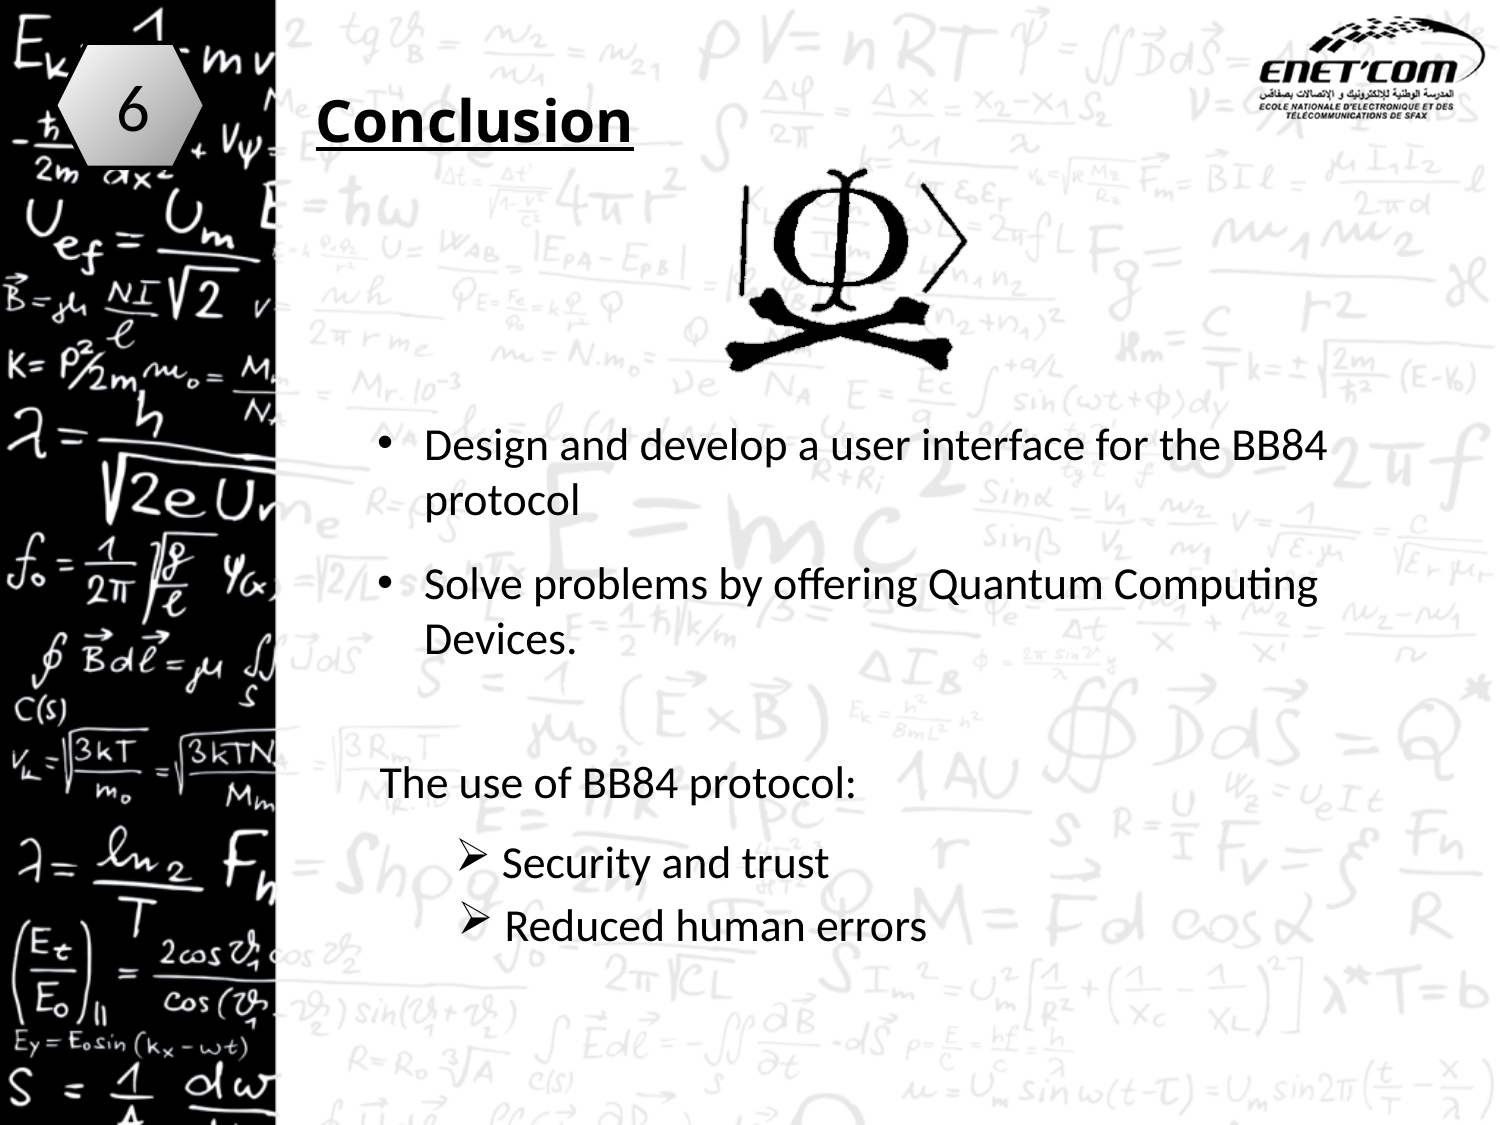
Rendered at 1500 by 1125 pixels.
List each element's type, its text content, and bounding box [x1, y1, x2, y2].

title Conclusion [287, 87, 663, 150]
text_box 6 [101, 57, 159, 152]
text_box Solve problems by offering Quantum Computing Devices. [362, 546, 1406, 672]
text_box The use of BB84 protocol: [364, 745, 1115, 816]
text_box Security and trust [365, 825, 1116, 896]
picture [0, 0, 1500, 1125]
text_box Reduced human errors [367, 888, 943, 959]
text_box [53, 40, 207, 170]
text_box Design and develop a user interface for the BB84 protocol [362, 407, 1406, 532]
